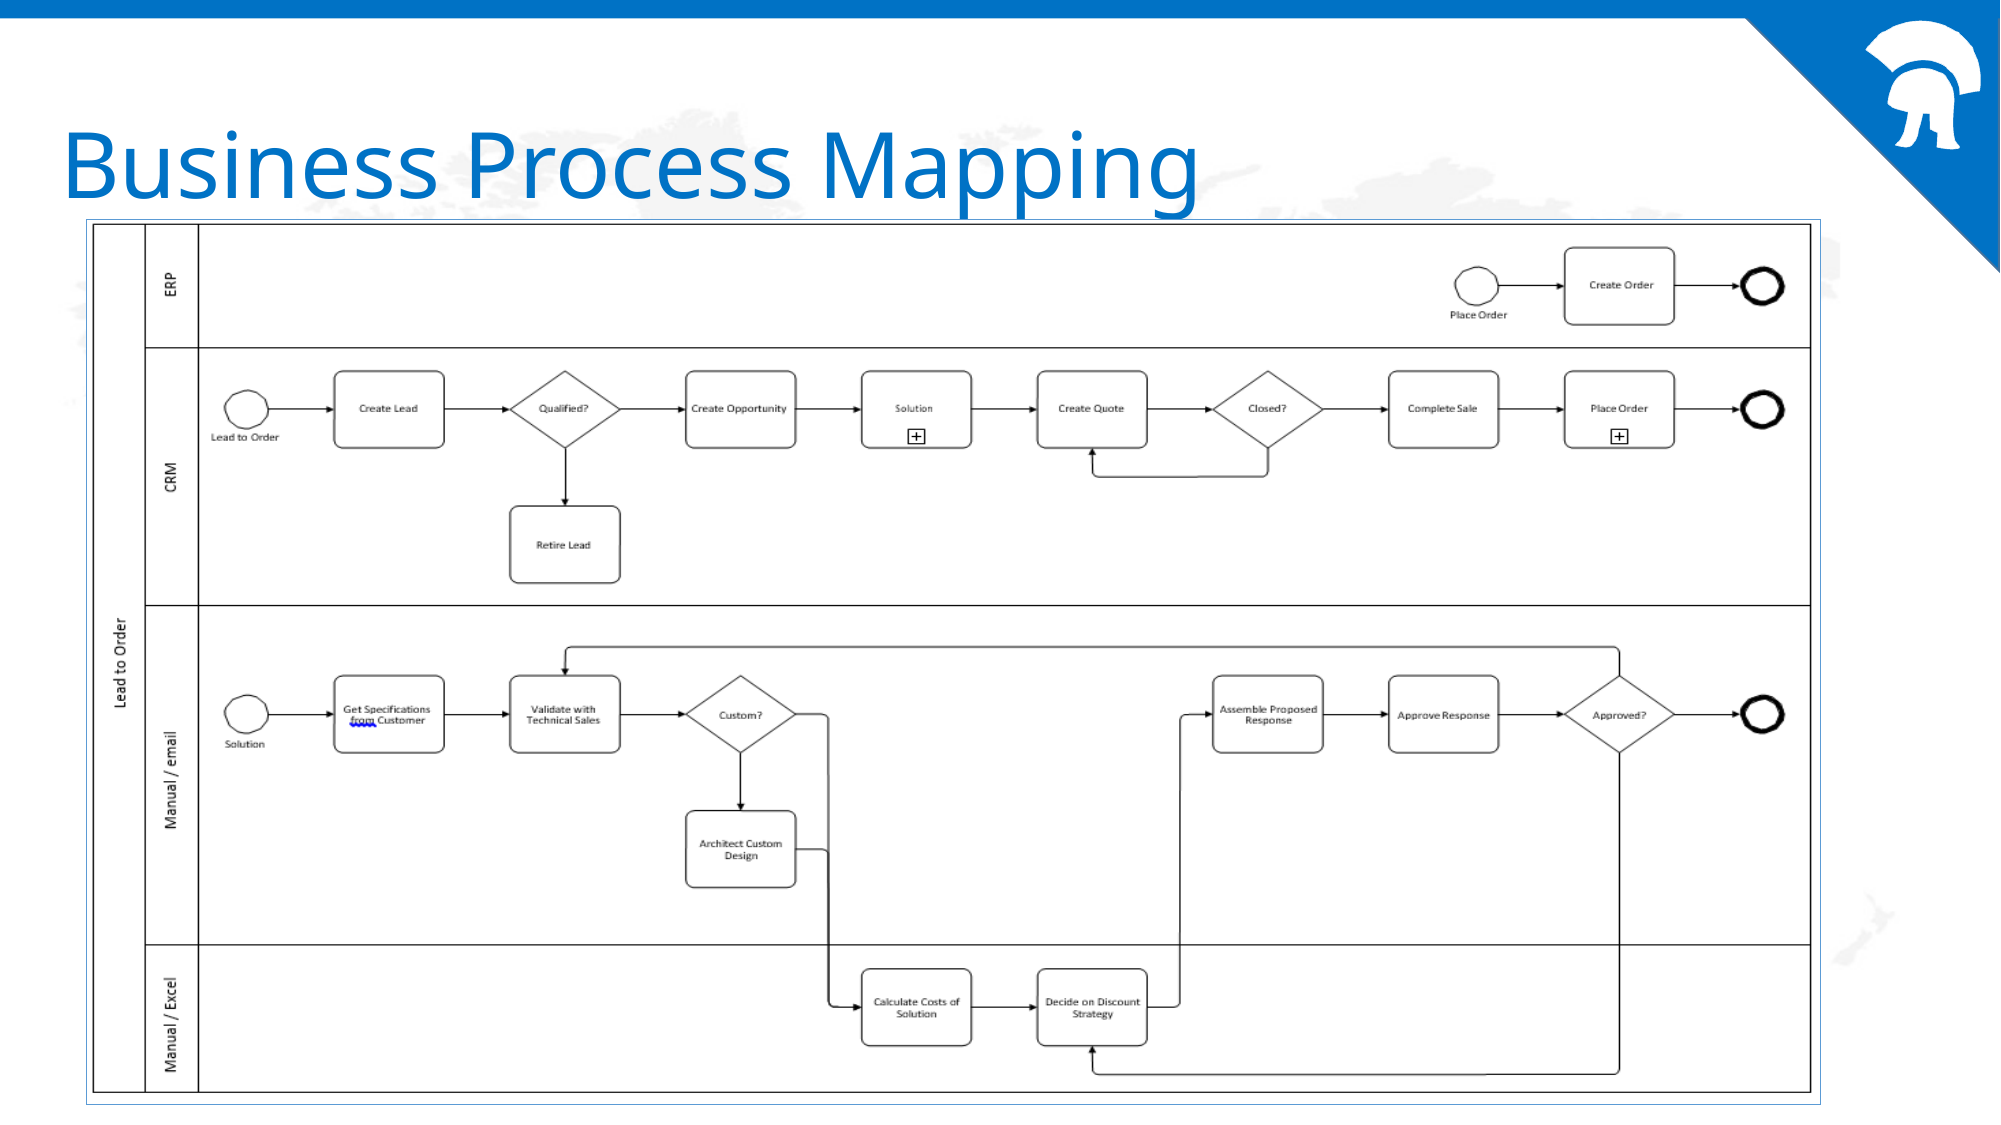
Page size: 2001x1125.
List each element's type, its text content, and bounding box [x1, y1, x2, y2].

picture [0, 0, 2001, 1125]
title Business Process Mapping [45, 59, 1863, 278]
